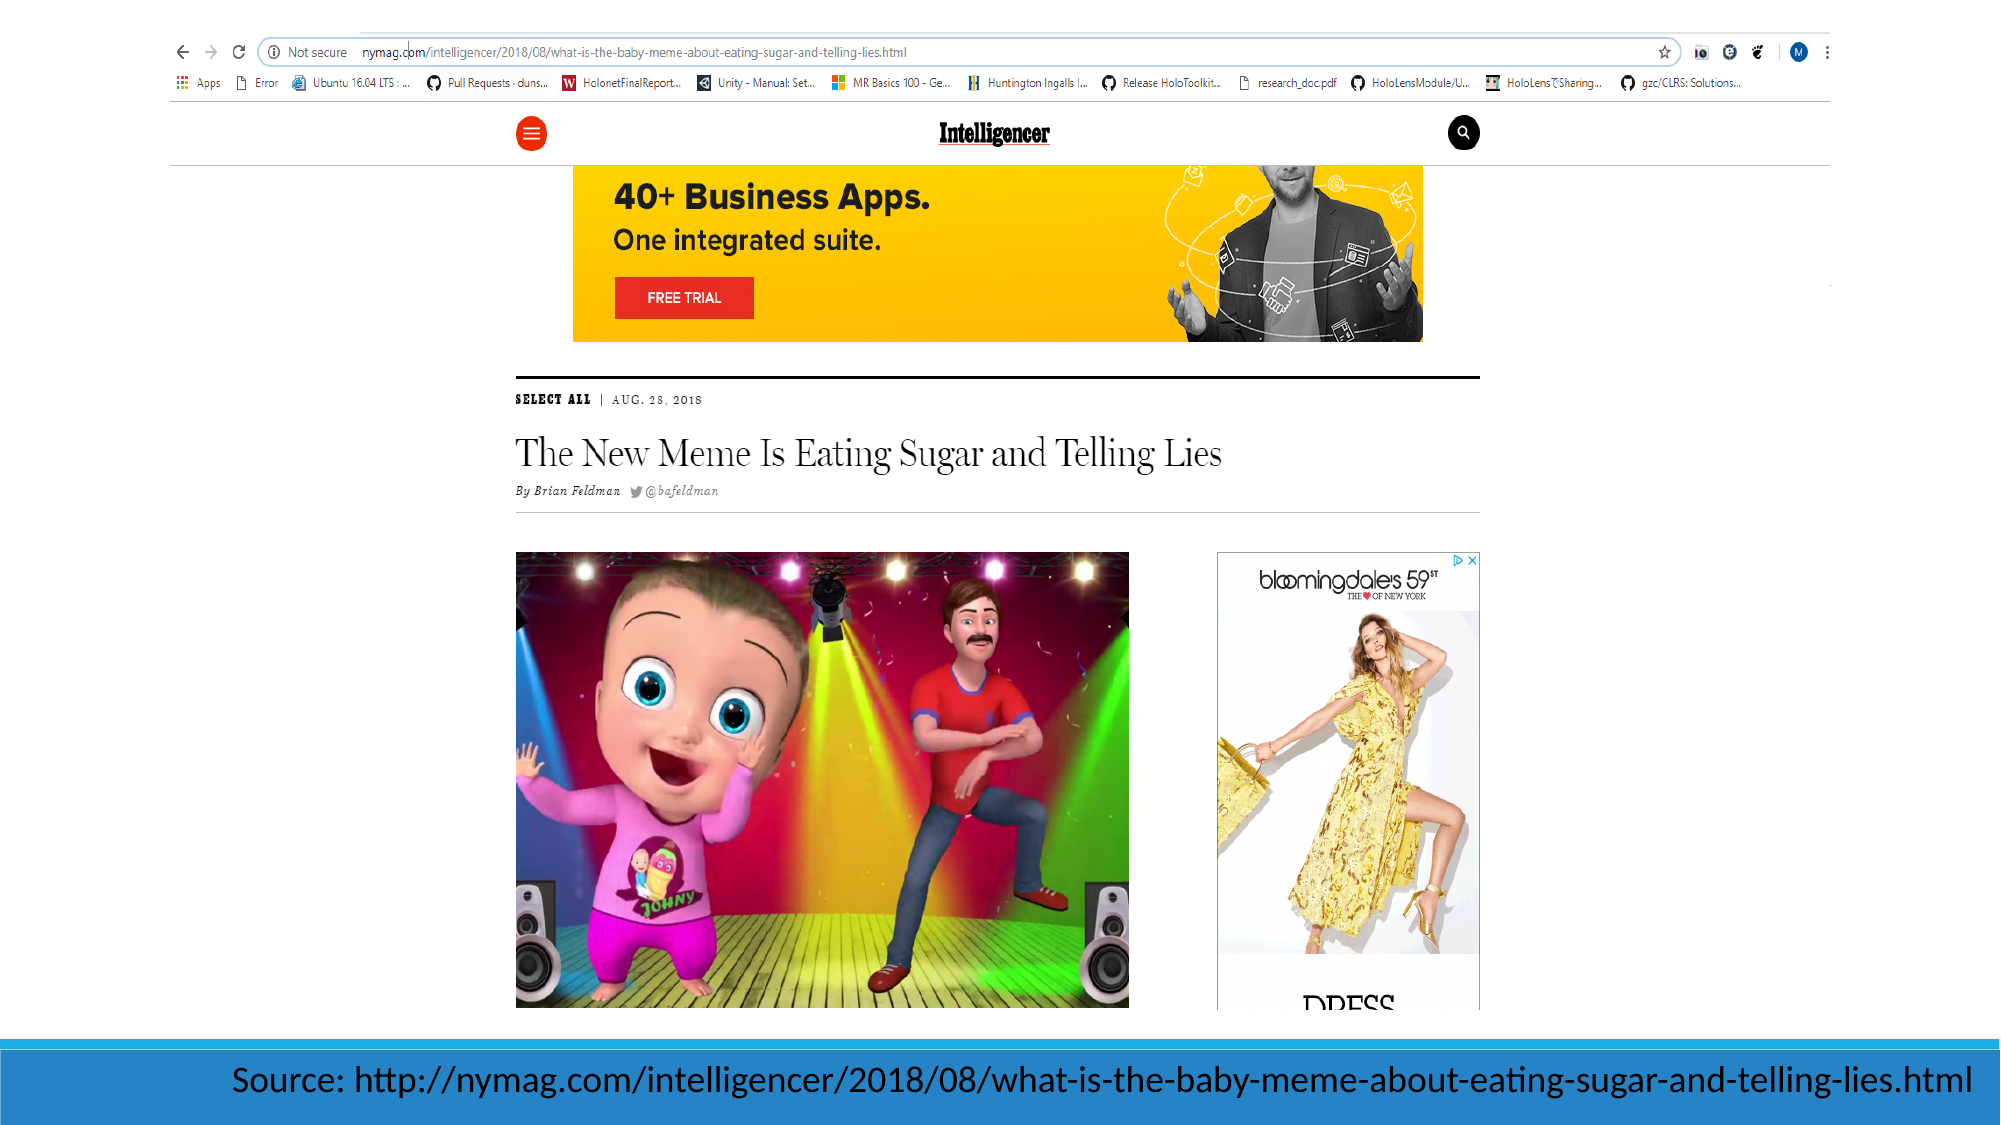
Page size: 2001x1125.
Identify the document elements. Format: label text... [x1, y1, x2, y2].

text_box Source: http://nymag.com/intelligencer/2018/08/what-is-the-baby-meme-about-eating-sugar-and-telling-lies.html [217, 1047, 2000, 1108]
picture [169, 32, 1831, 1011]
